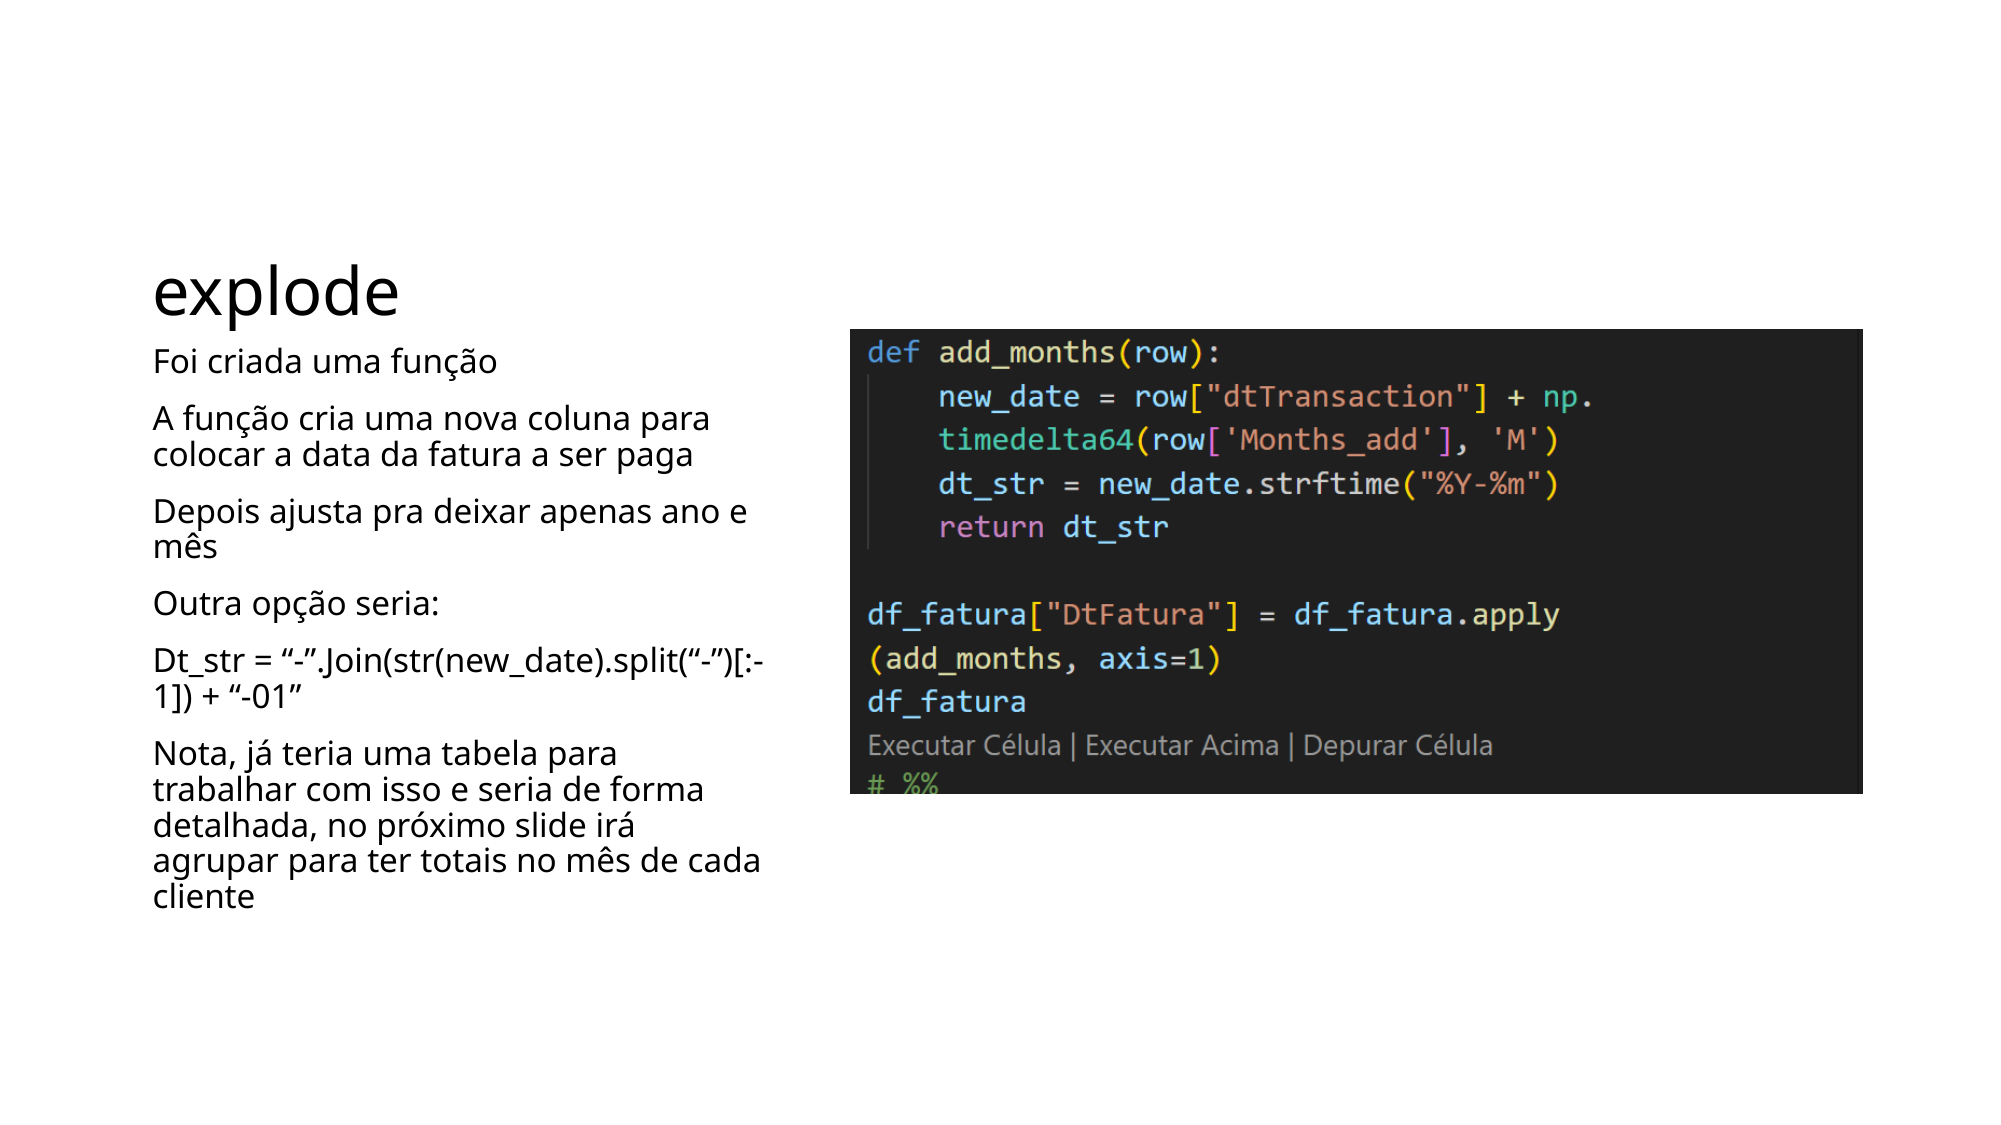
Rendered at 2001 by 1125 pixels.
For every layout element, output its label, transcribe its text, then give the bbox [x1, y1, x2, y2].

list Foi criada uma função A função cria uma nova coluna para colocar a data da fatura a ser paga Depois ajusta pra deixar apenas ano e mês Outra opção seria: Dt_str = “-”.Join(str(new_date).split(“-”)[:-1]) + “-01” Nota, já teria uma tabela para trabalhar com isso e seria de forma detalhada, no próximo slide irá agrupar para ter totais no mês de cada cliente [137, 337, 783, 963]
title explode [137, 75, 783, 337]
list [849, 329, 1864, 795]
